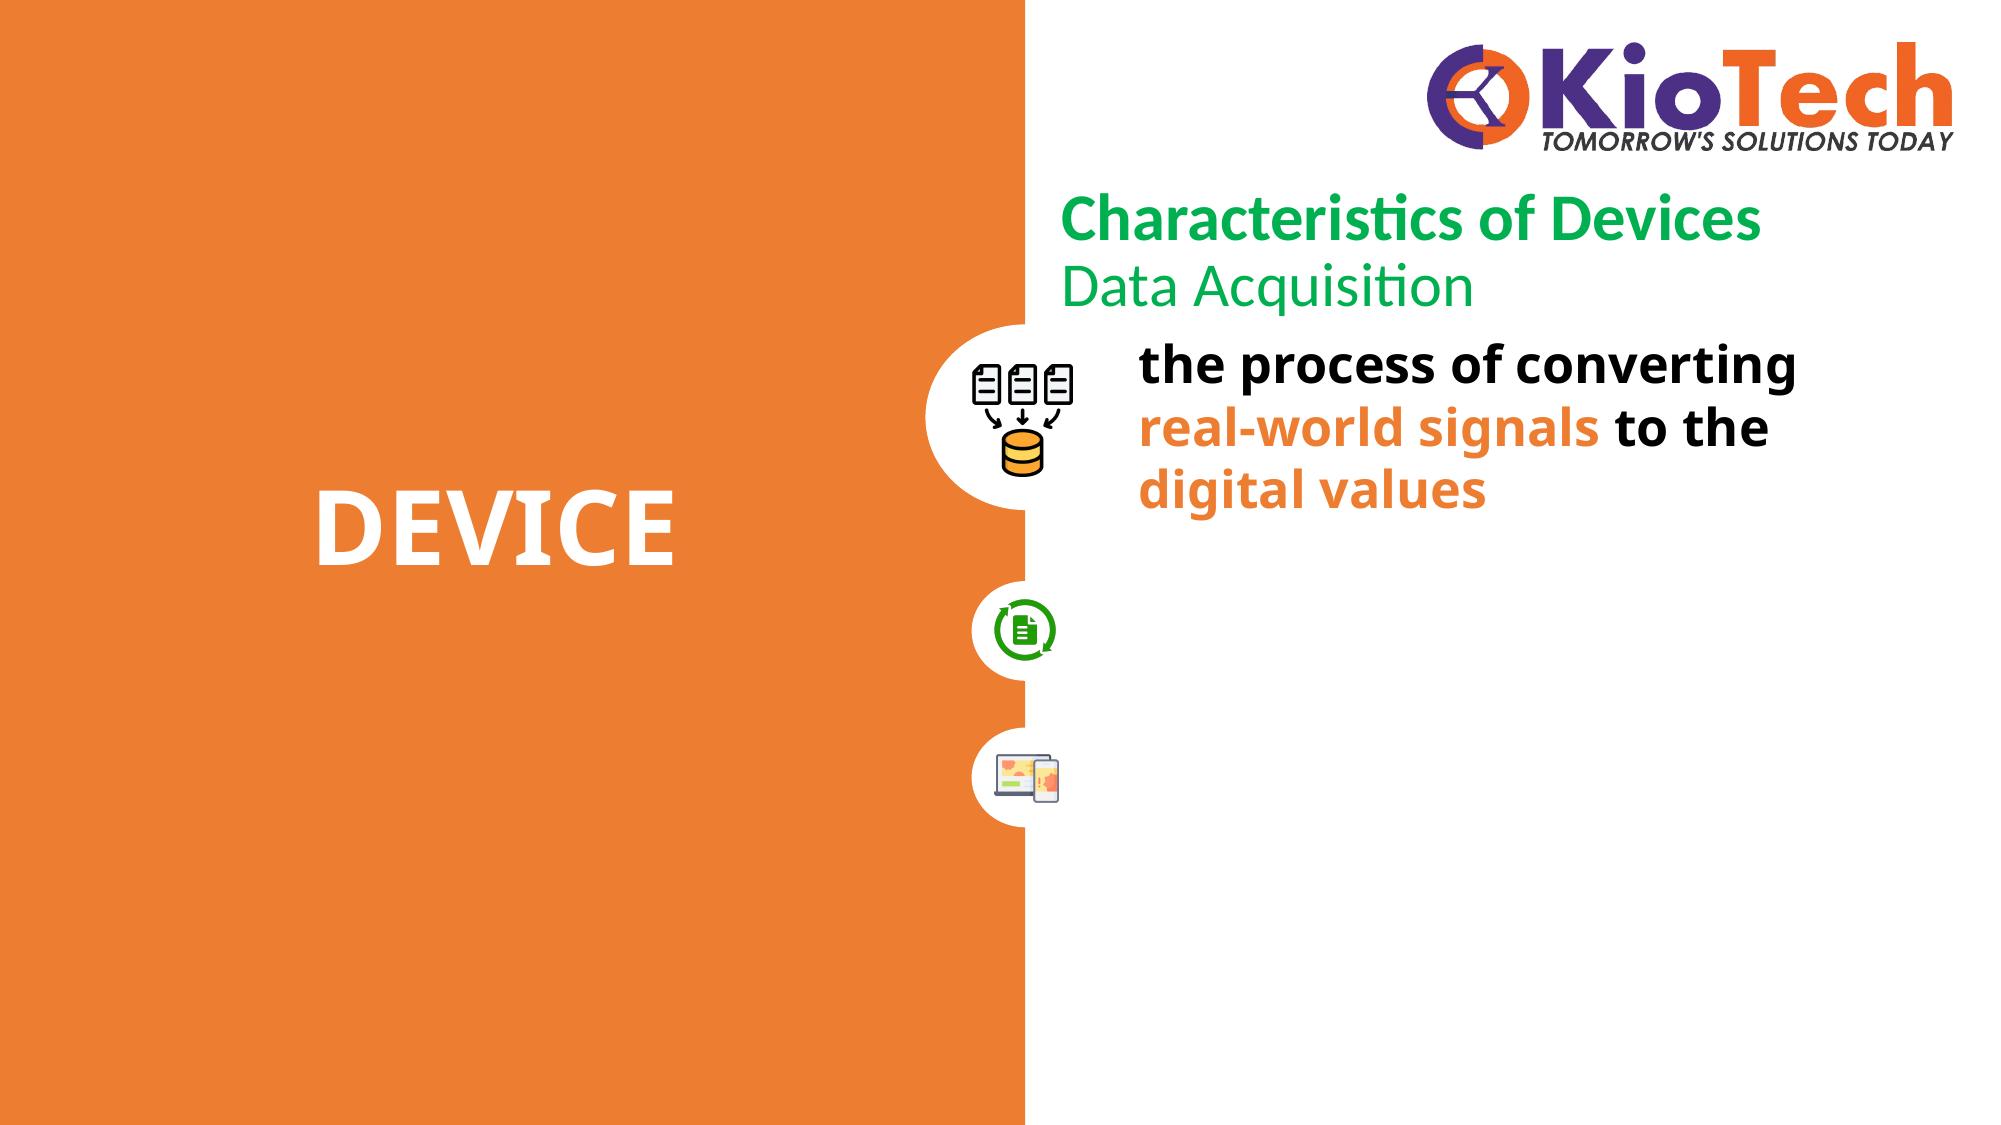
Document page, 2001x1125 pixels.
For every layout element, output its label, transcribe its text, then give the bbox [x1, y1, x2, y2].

picture [965, 364, 1079, 478]
text_box THINGS + DEVICE = IOT [0, 453, 705, 669]
picture [993, 598, 1057, 662]
text_box [924, 323, 1124, 512]
text_box Data Acquisition [1046, 236, 1535, 327]
text_box the process of converting real-world signals to the digital values [1124, 324, 1819, 527]
picture [994, 746, 1059, 811]
text_box [970, 726, 1080, 829]
text_box Characteristics of Devices [1046, 166, 1897, 262]
text_box [970, 580, 1080, 682]
picture [1427, 42, 1954, 152]
text_box [0, 0, 1026, 1125]
